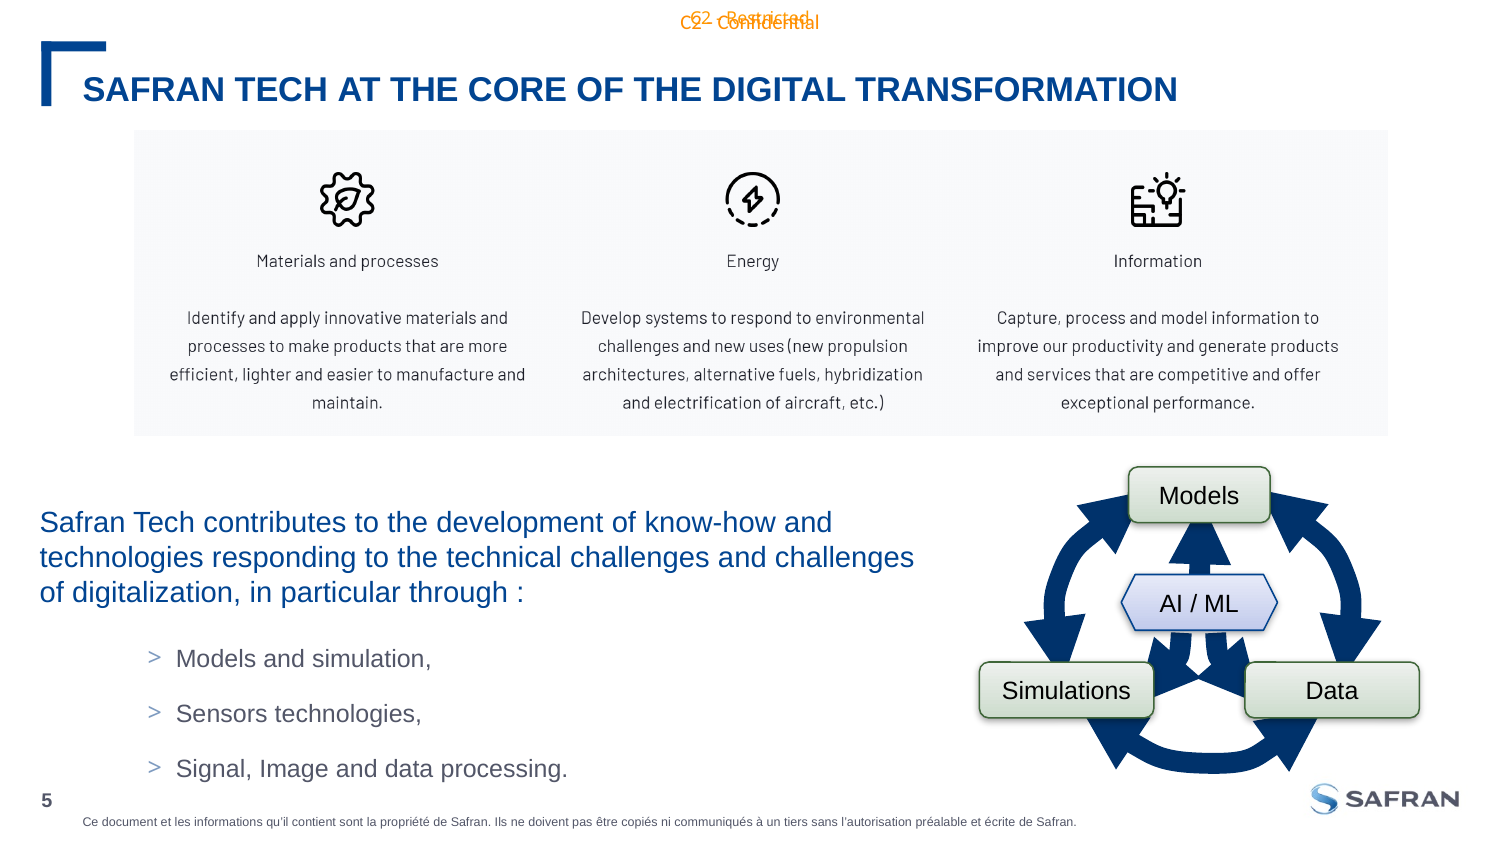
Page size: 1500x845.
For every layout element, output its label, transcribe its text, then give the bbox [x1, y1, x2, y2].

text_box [979, 466, 1420, 764]
text_box Models and simulation, Sensors technologies, Signal, Image and data processing. [109, 634, 925, 790]
title SAFRAN TECH at the core of the digital transformation [82, 67, 1459, 127]
text_box Safran Tech contributes to the development of know-how and technologies responding to the technical challenges and challenges of digitalization, in particular through : [24, 495, 951, 616]
picture [134, 130, 1388, 436]
slide_number 5 [41, 758, 80, 812]
picture [1259, 773, 1496, 845]
